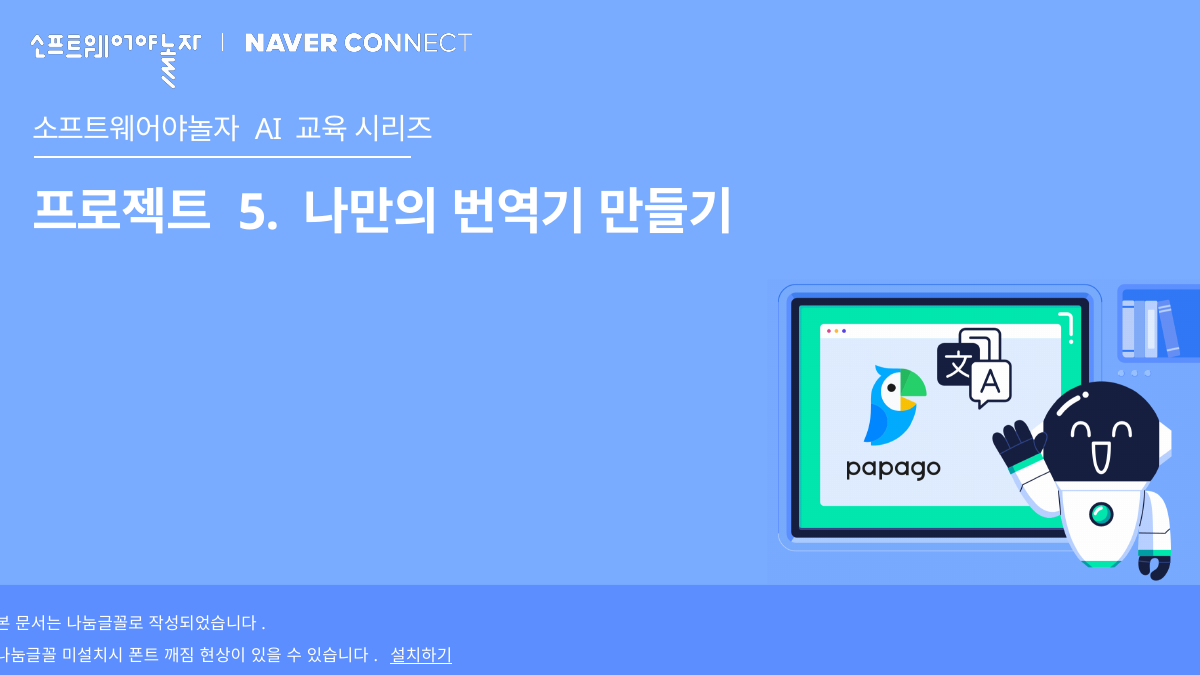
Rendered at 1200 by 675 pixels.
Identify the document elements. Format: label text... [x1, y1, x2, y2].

picture [246, 33, 472, 52]
picture [15, 18, 217, 104]
text_box 프로젝트 5. 나만의 번역기 만들기 [17, 172, 955, 247]
text_box 본 문서는 나눔글꼴로 작성되었습니다. 나눔글꼴 미설치시 폰트 깨짐 현상이 있을 수 있습니다. 설치하기 [0, 595, 918, 675]
text_box 소프트웨어야놀자 AI 교육 시리즈 [17, 102, 580, 153]
text_box [0, 584, 1200, 675]
picture [767, 279, 1200, 585]
text_box [0, 0, 1200, 584]
